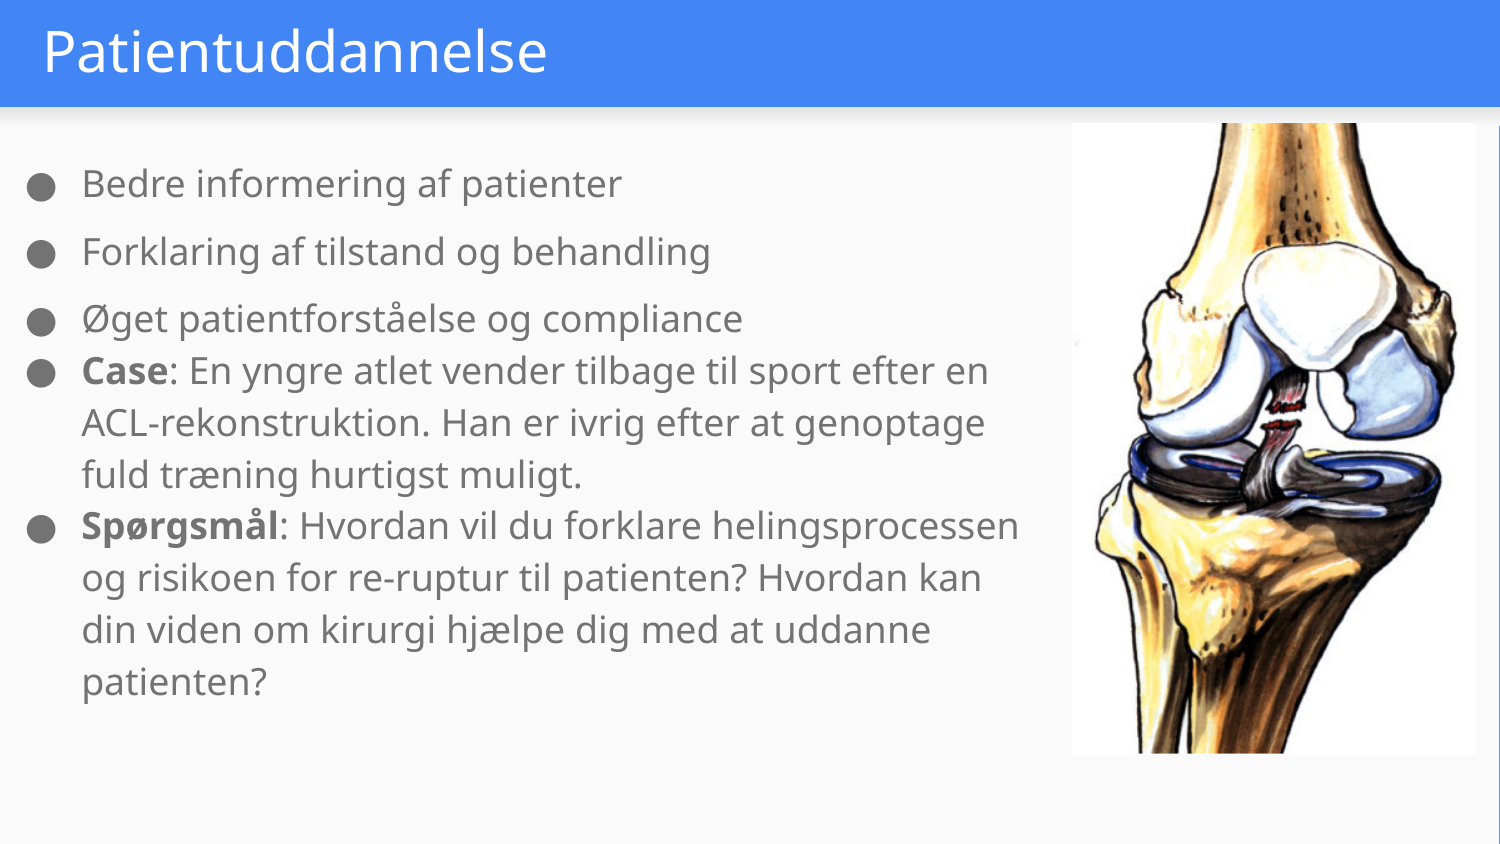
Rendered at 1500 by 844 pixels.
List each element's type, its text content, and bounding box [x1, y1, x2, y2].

picture [1071, 123, 1476, 756]
title Patientuddannelse [42, 0, 1490, 99]
list Bedre informering af patienter Forklaring af tilstand og behandling Øget patientforståelse og compliance Case: En yngre atlet vender tilbage til sport efter en ACL-rekonstruktion. Han er ivrig efter at genoptage fuld træning hurtigst muligt. Spørgsmål: Hvordan vil du forklare helingsprocessen og risikoen for re-ruptur til patienten? Hvordan kan din viden om kirurgi hjælpe dig med at uddanne patienten? [6, 122, 1047, 819]
